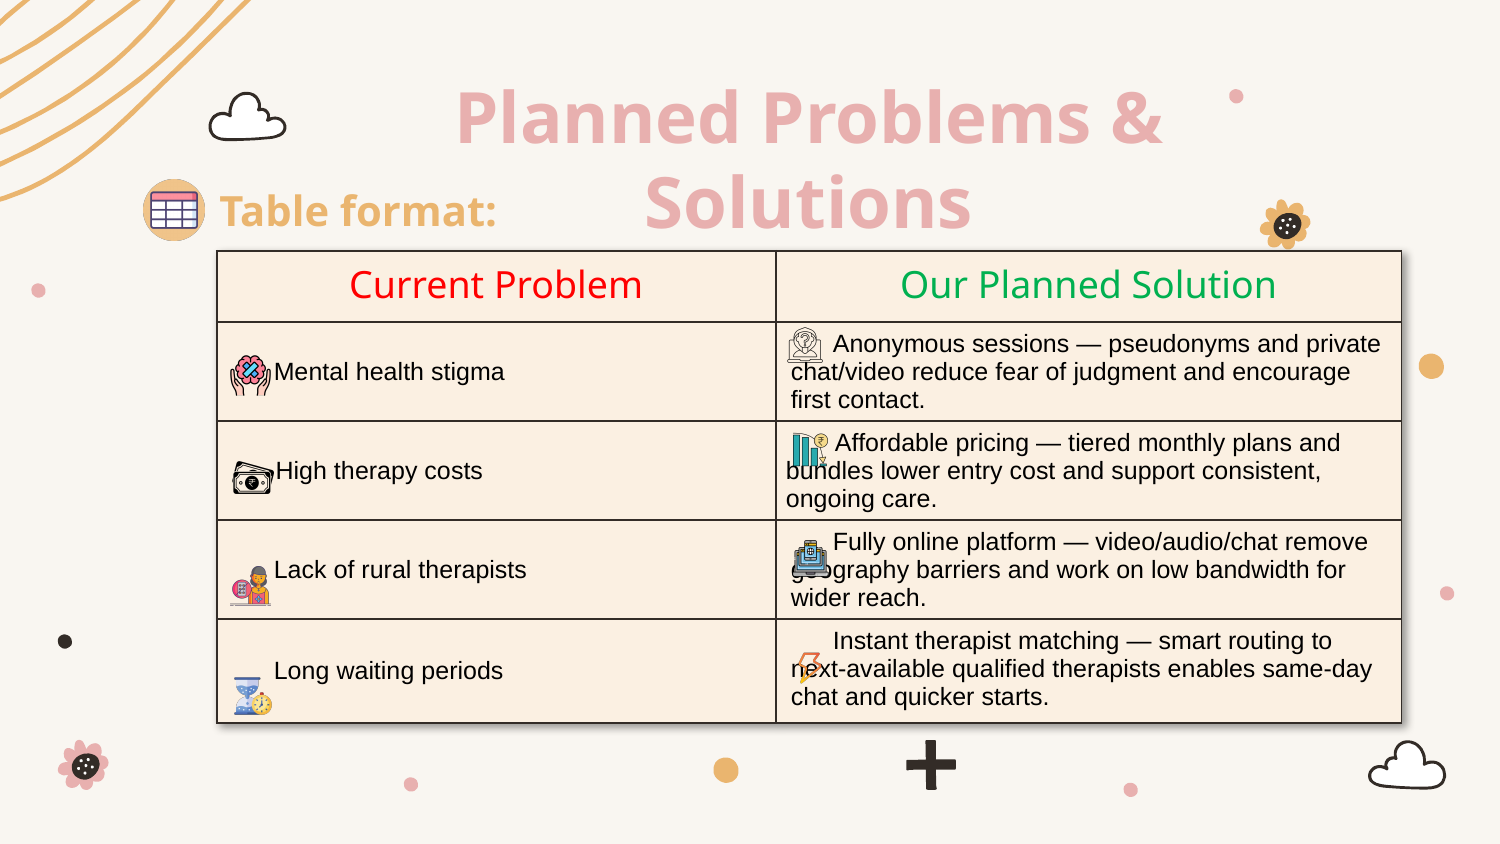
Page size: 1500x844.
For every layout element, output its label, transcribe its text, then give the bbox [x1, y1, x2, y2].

table_cell Long waiting periods [218, 620, 775, 722]
picture [792, 540, 829, 577]
picture [230, 355, 271, 396]
title Planned Problems & Solutions [287, 58, 1331, 153]
picture [777, 317, 833, 373]
table_cell Fully online platform — video/audio/chat remove geography barriers and work on low bandwidth for wider reach. [777, 521, 1401, 618]
table_header Our Planned Solution [777, 252, 1401, 321]
table_cell Instant therapist matching — smart routing to next-available qualified therapists enables same-day chat and quicker starts. [777, 620, 1401, 722]
table_cell Lack of rural therapists [218, 521, 775, 618]
table_cell Mental health stigma [218, 323, 775, 420]
picture [143, 179, 205, 241]
picture [230, 566, 271, 607]
picture [793, 432, 828, 467]
table_cell Affordable pricing — tiered monthly plans and bundles lower entry cost and support consistent, ongoing care. [777, 422, 1401, 519]
table_cell Anonymous sessions — pseudonyms and private chat/video reduce fear of judgment and encourage first contact. [777, 323, 1401, 420]
picture [792, 650, 828, 686]
picture [231, 456, 275, 499]
table_header Current Problem [218, 252, 775, 321]
title Table format: [204, 167, 562, 253]
picture [232, 676, 273, 717]
table_cell High therapy costs [218, 422, 775, 519]
